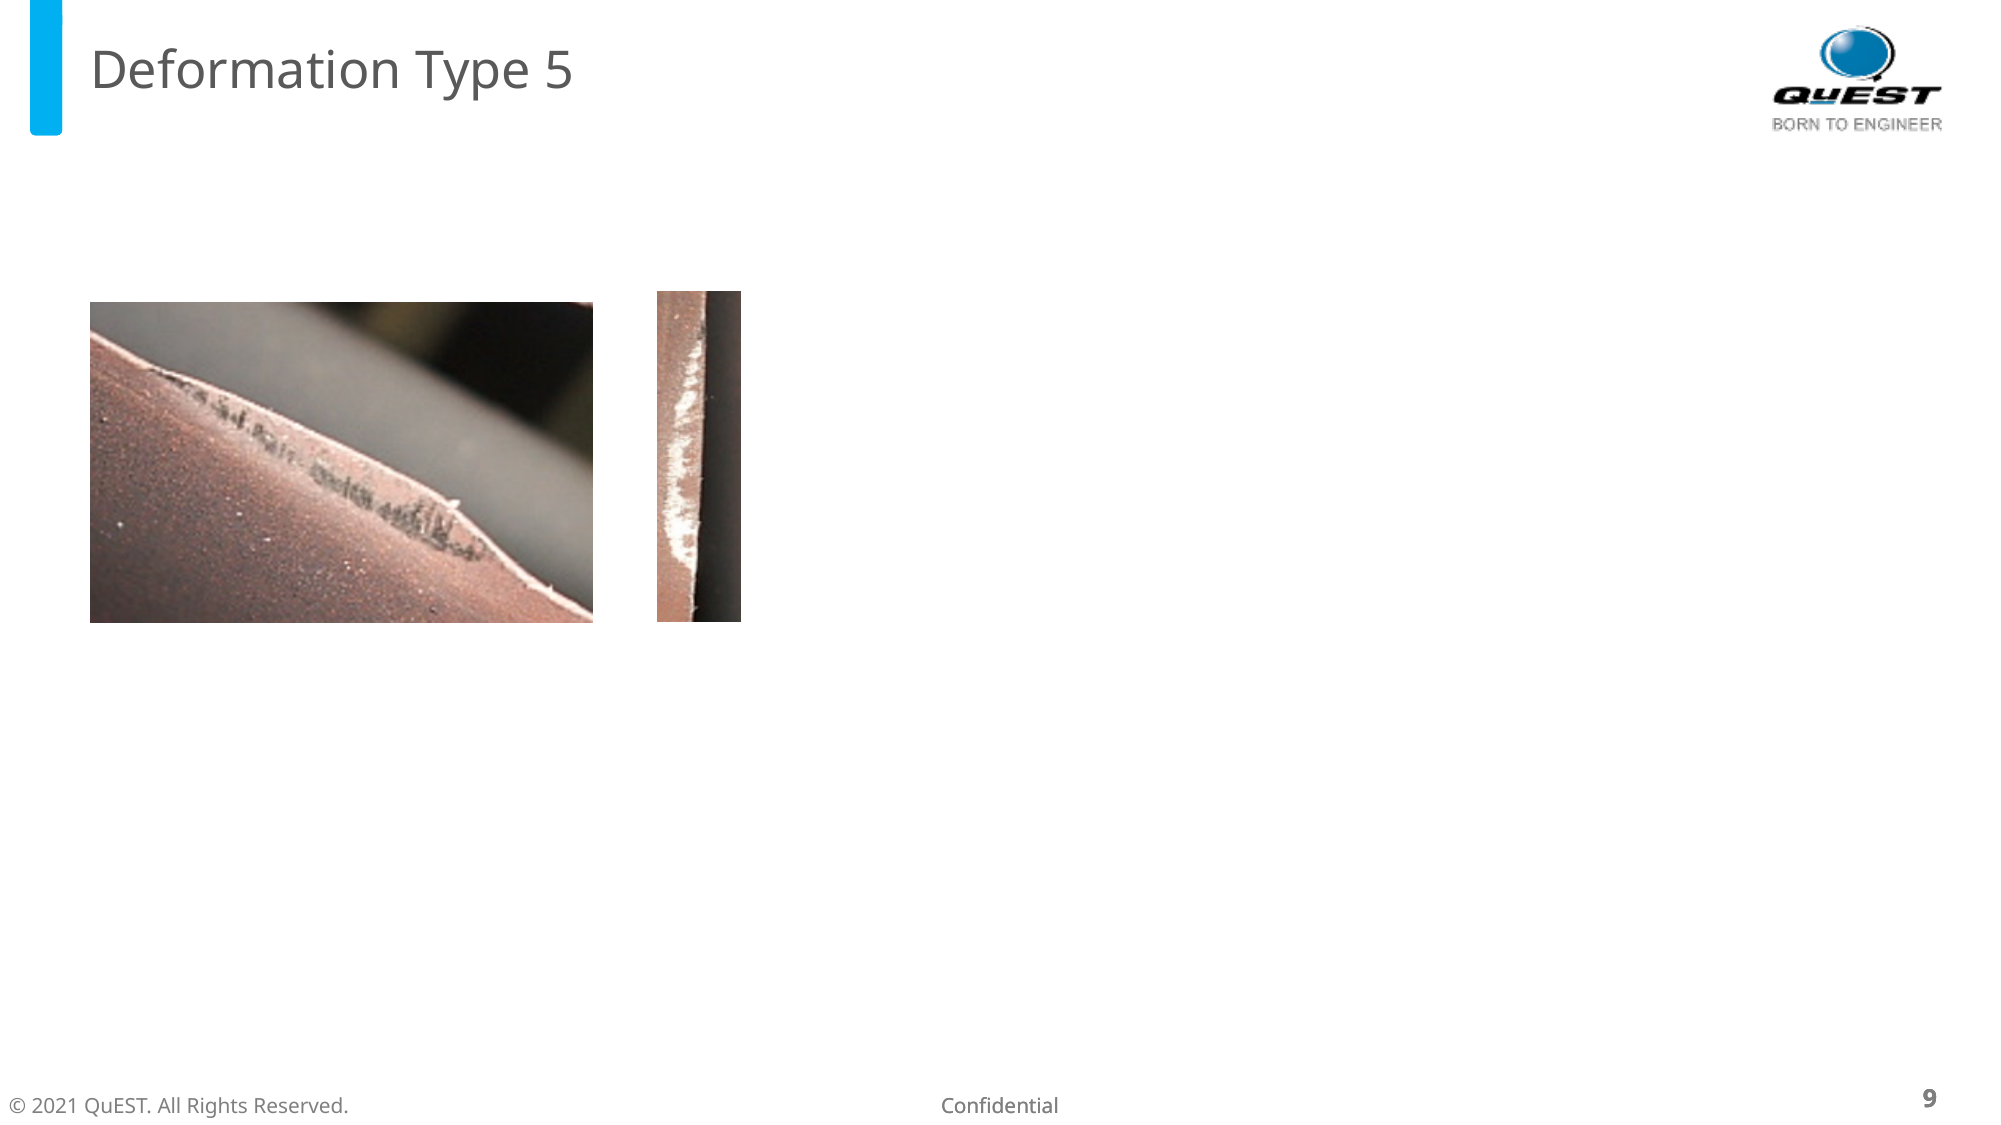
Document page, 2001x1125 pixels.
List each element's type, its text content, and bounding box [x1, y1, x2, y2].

title Deformation Type 5 [75, 10, 1847, 125]
picture [657, 291, 741, 623]
picture [1757, 10, 1959, 147]
picture [90, 302, 593, 624]
